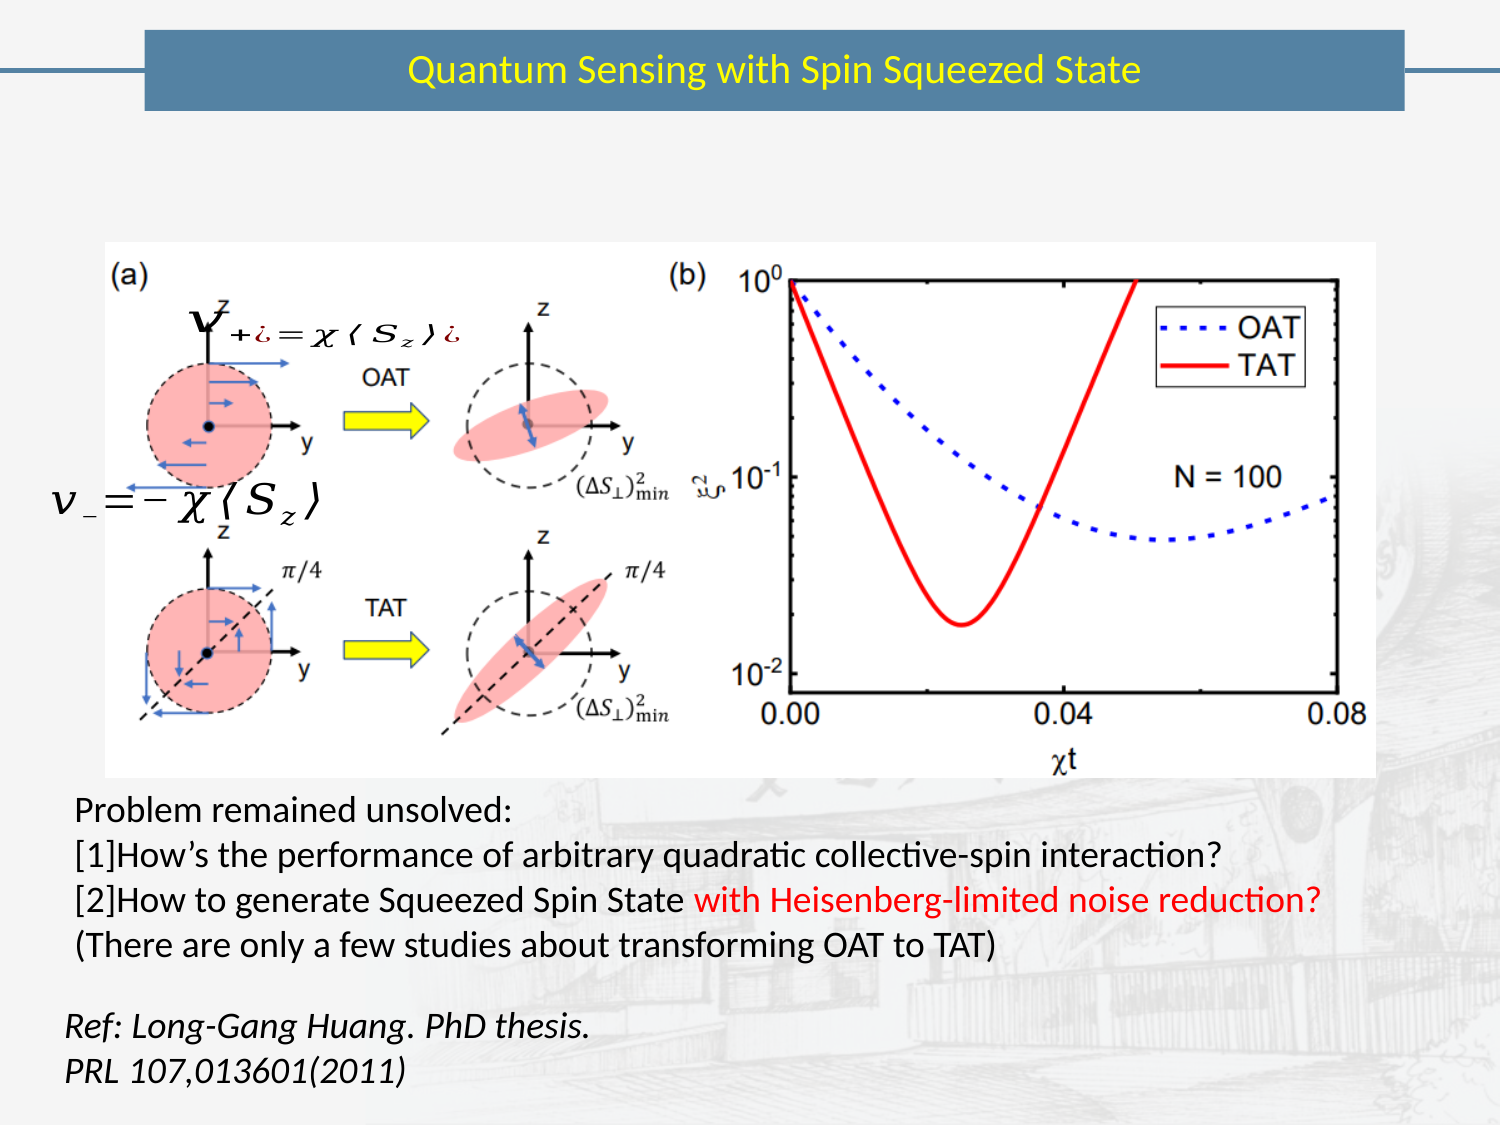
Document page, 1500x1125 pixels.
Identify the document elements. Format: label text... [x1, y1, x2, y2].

text_box Quantum Sensing with Spin Squeezed State [144, 29, 1405, 111]
text_box Problem remained unsolved: [1]How’s the performance of arbitrary quadratic collective-spin interaction? [2]How to generate Squeezed Spin State with Heisenberg-limited noise reduction? (There are only a few studies about transforming OAT to TAT) [59, 777, 1441, 973]
text_box Ref: Long-Gang Huang. PhD thesis. PRL 107,013601(2011) [49, 993, 801, 1099]
picture [105, 242, 1376, 778]
